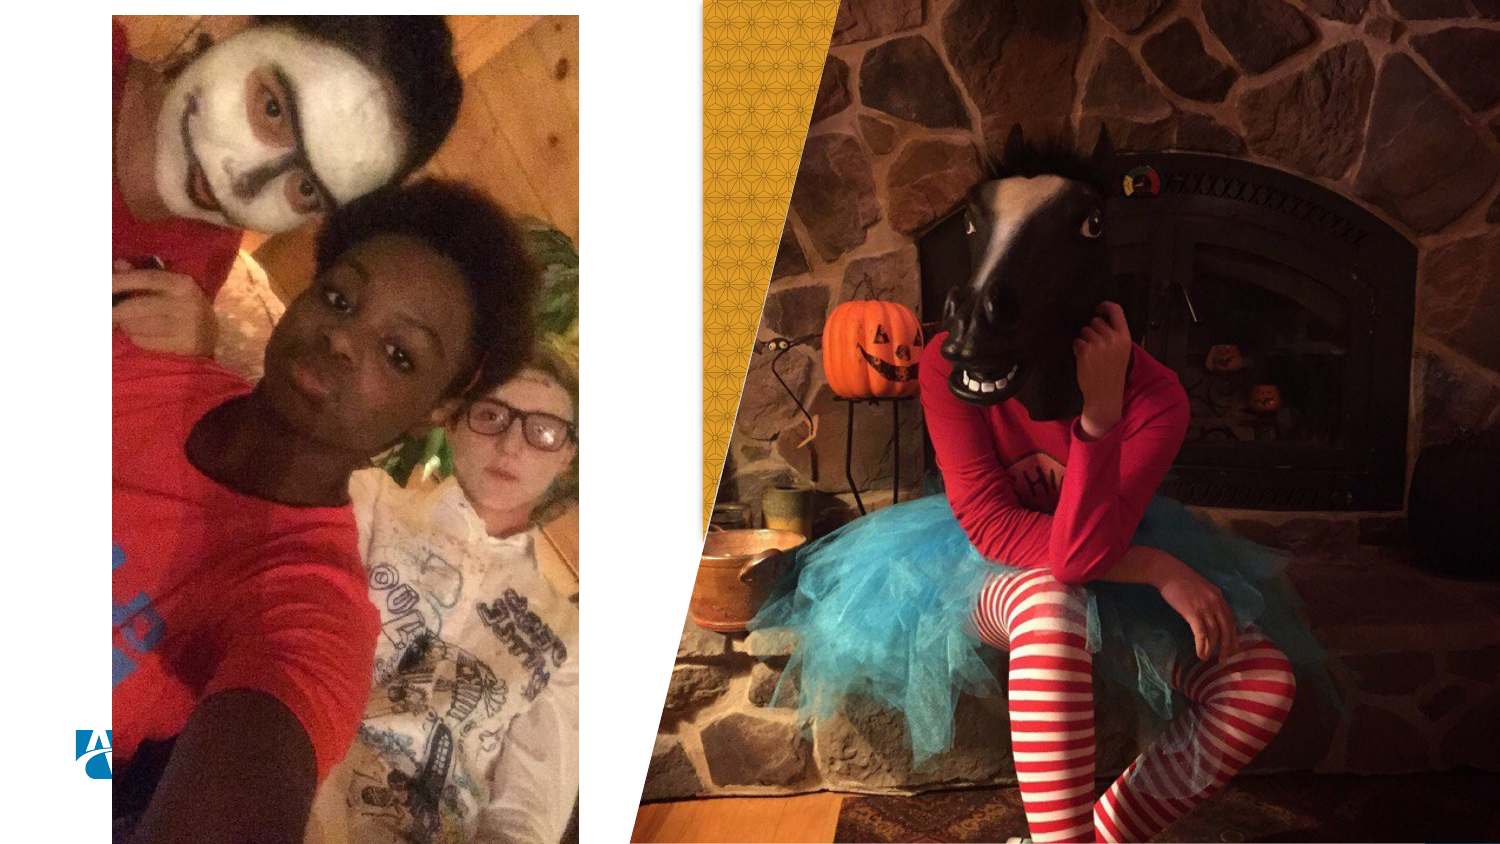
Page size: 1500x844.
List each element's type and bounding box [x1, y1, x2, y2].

picture [629, 0, 1500, 844]
picture [75, 730, 112, 779]
list [112, 15, 579, 844]
